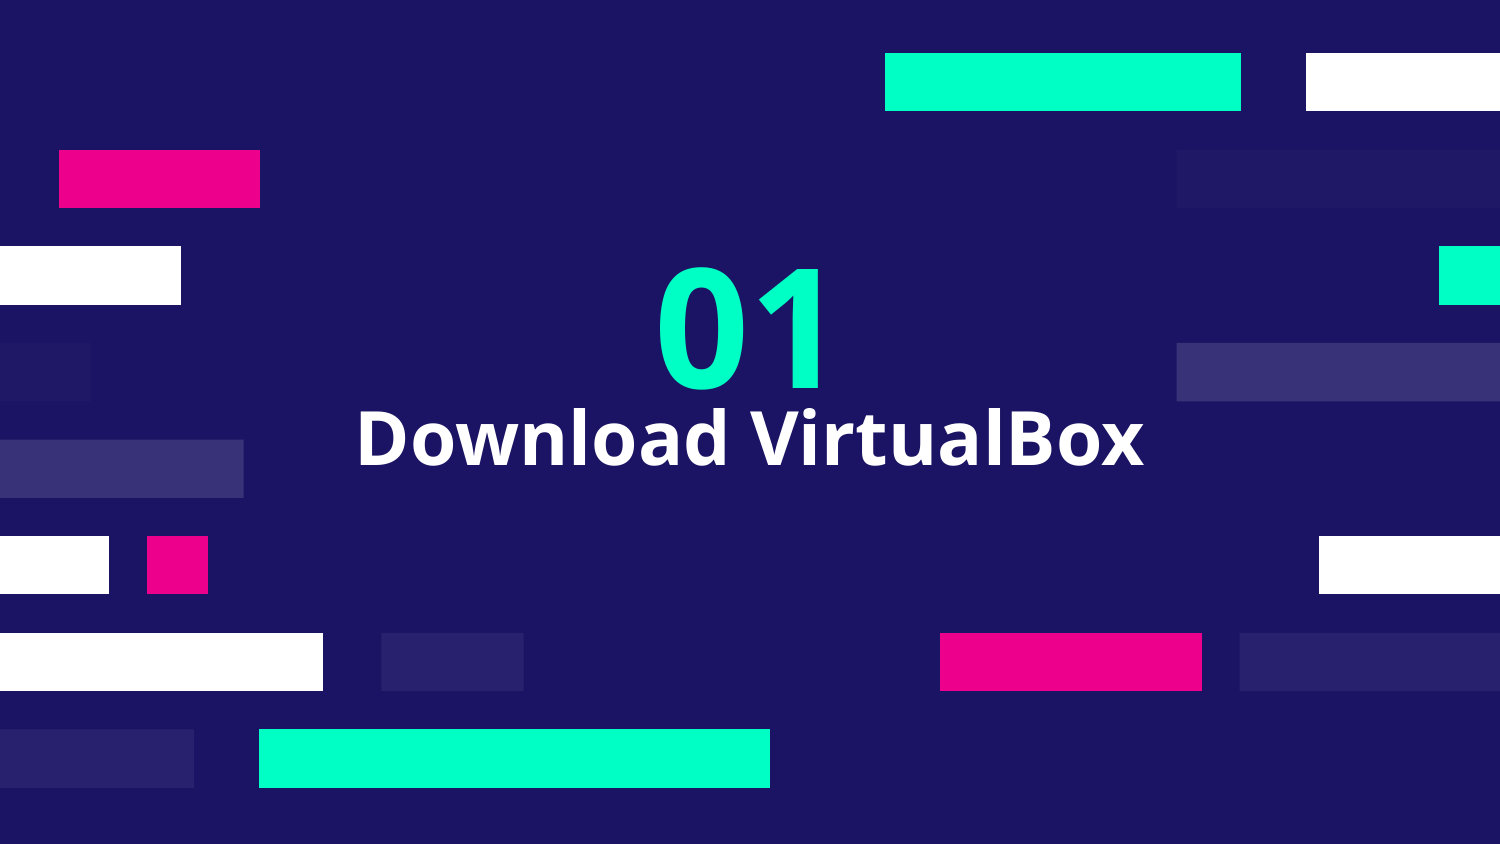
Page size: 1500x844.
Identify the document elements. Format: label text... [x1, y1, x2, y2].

title Download VirtualBox [58, 444, 1441, 518]
title 01 [58, 341, 1441, 422]
